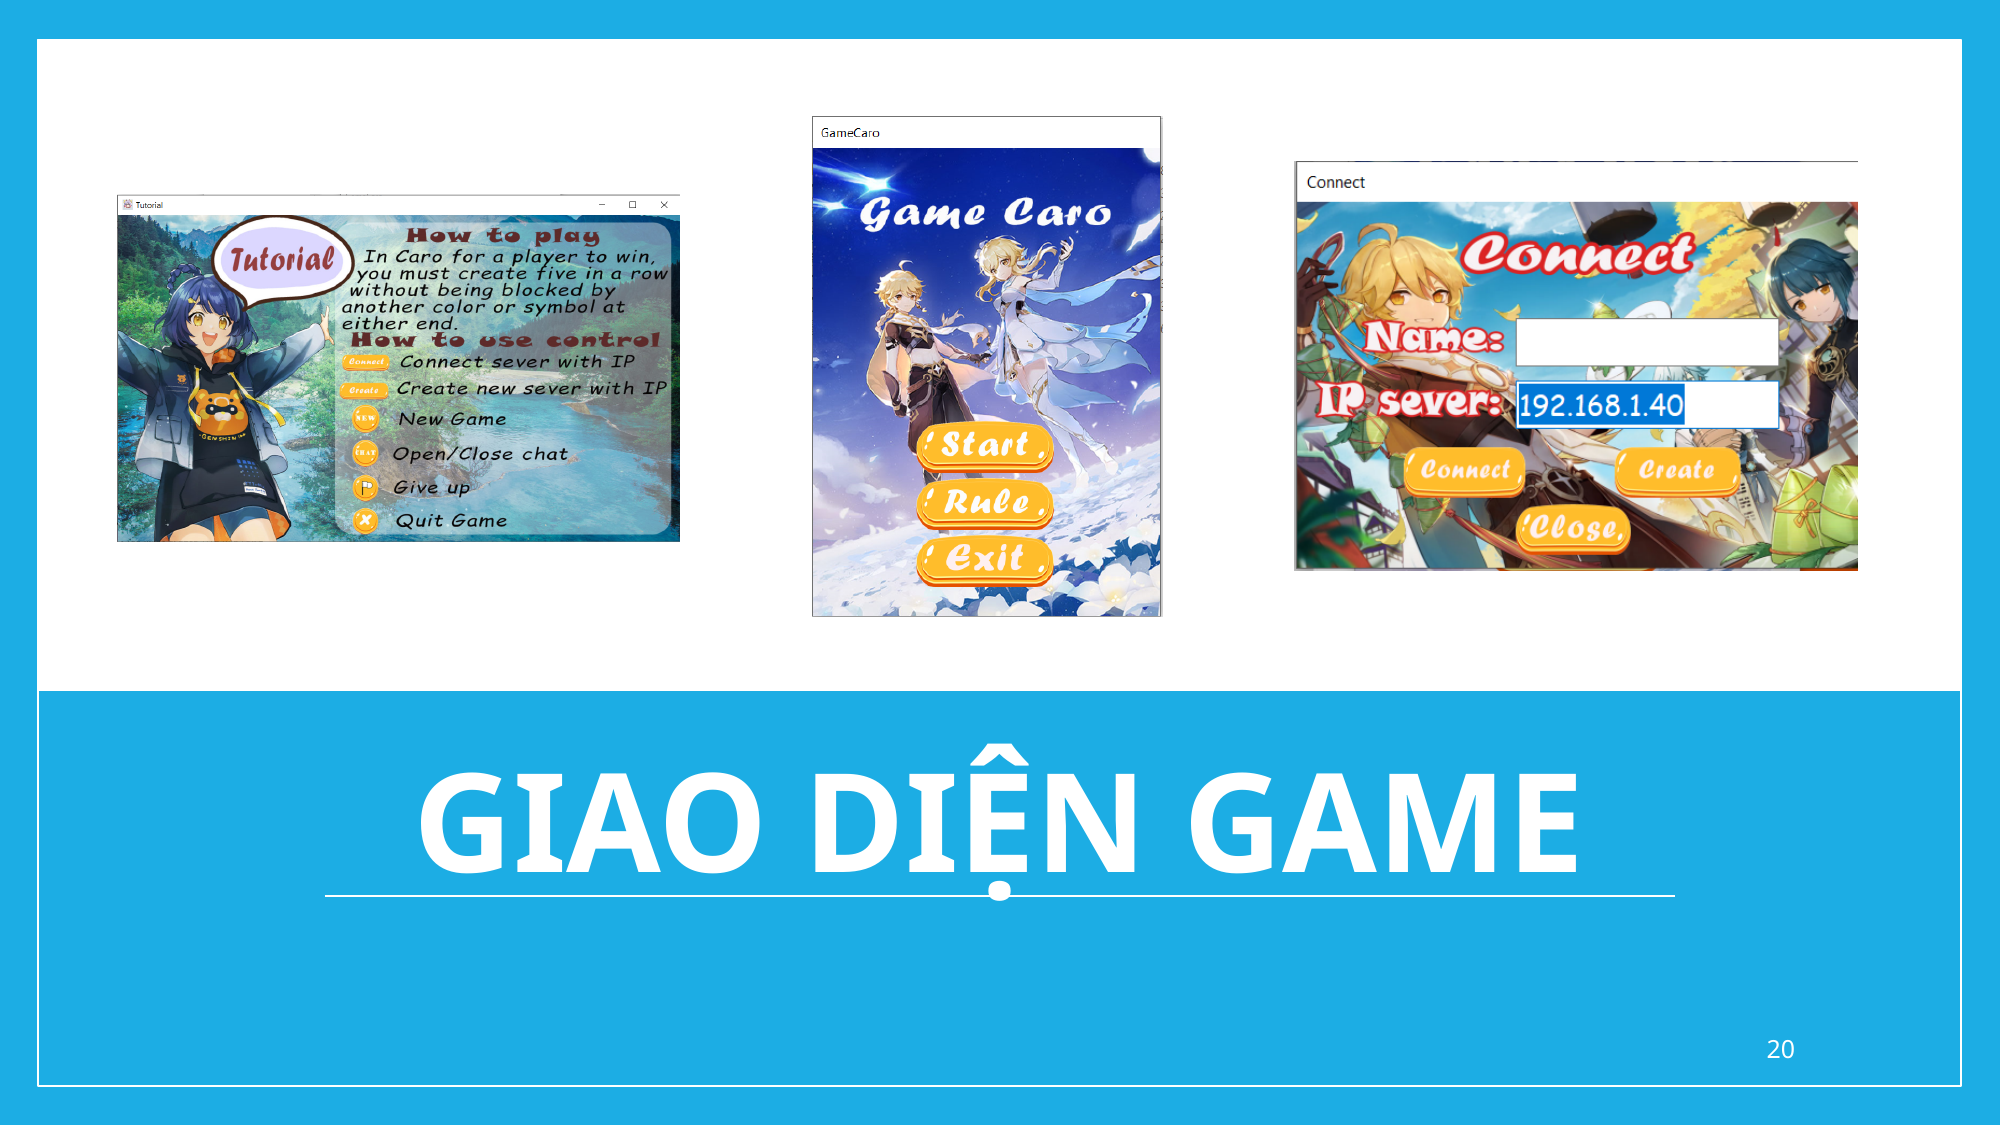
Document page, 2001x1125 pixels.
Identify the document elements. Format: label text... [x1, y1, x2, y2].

text_box [37, 39, 1962, 1087]
title GIAO DIỆN GAME [182, 691, 1818, 908]
picture [1294, 161, 1858, 571]
picture [811, 115, 1163, 617]
slide_number 20 [1530, 1020, 1811, 1081]
picture [117, 193, 680, 542]
text_box [37, 39, 1961, 691]
